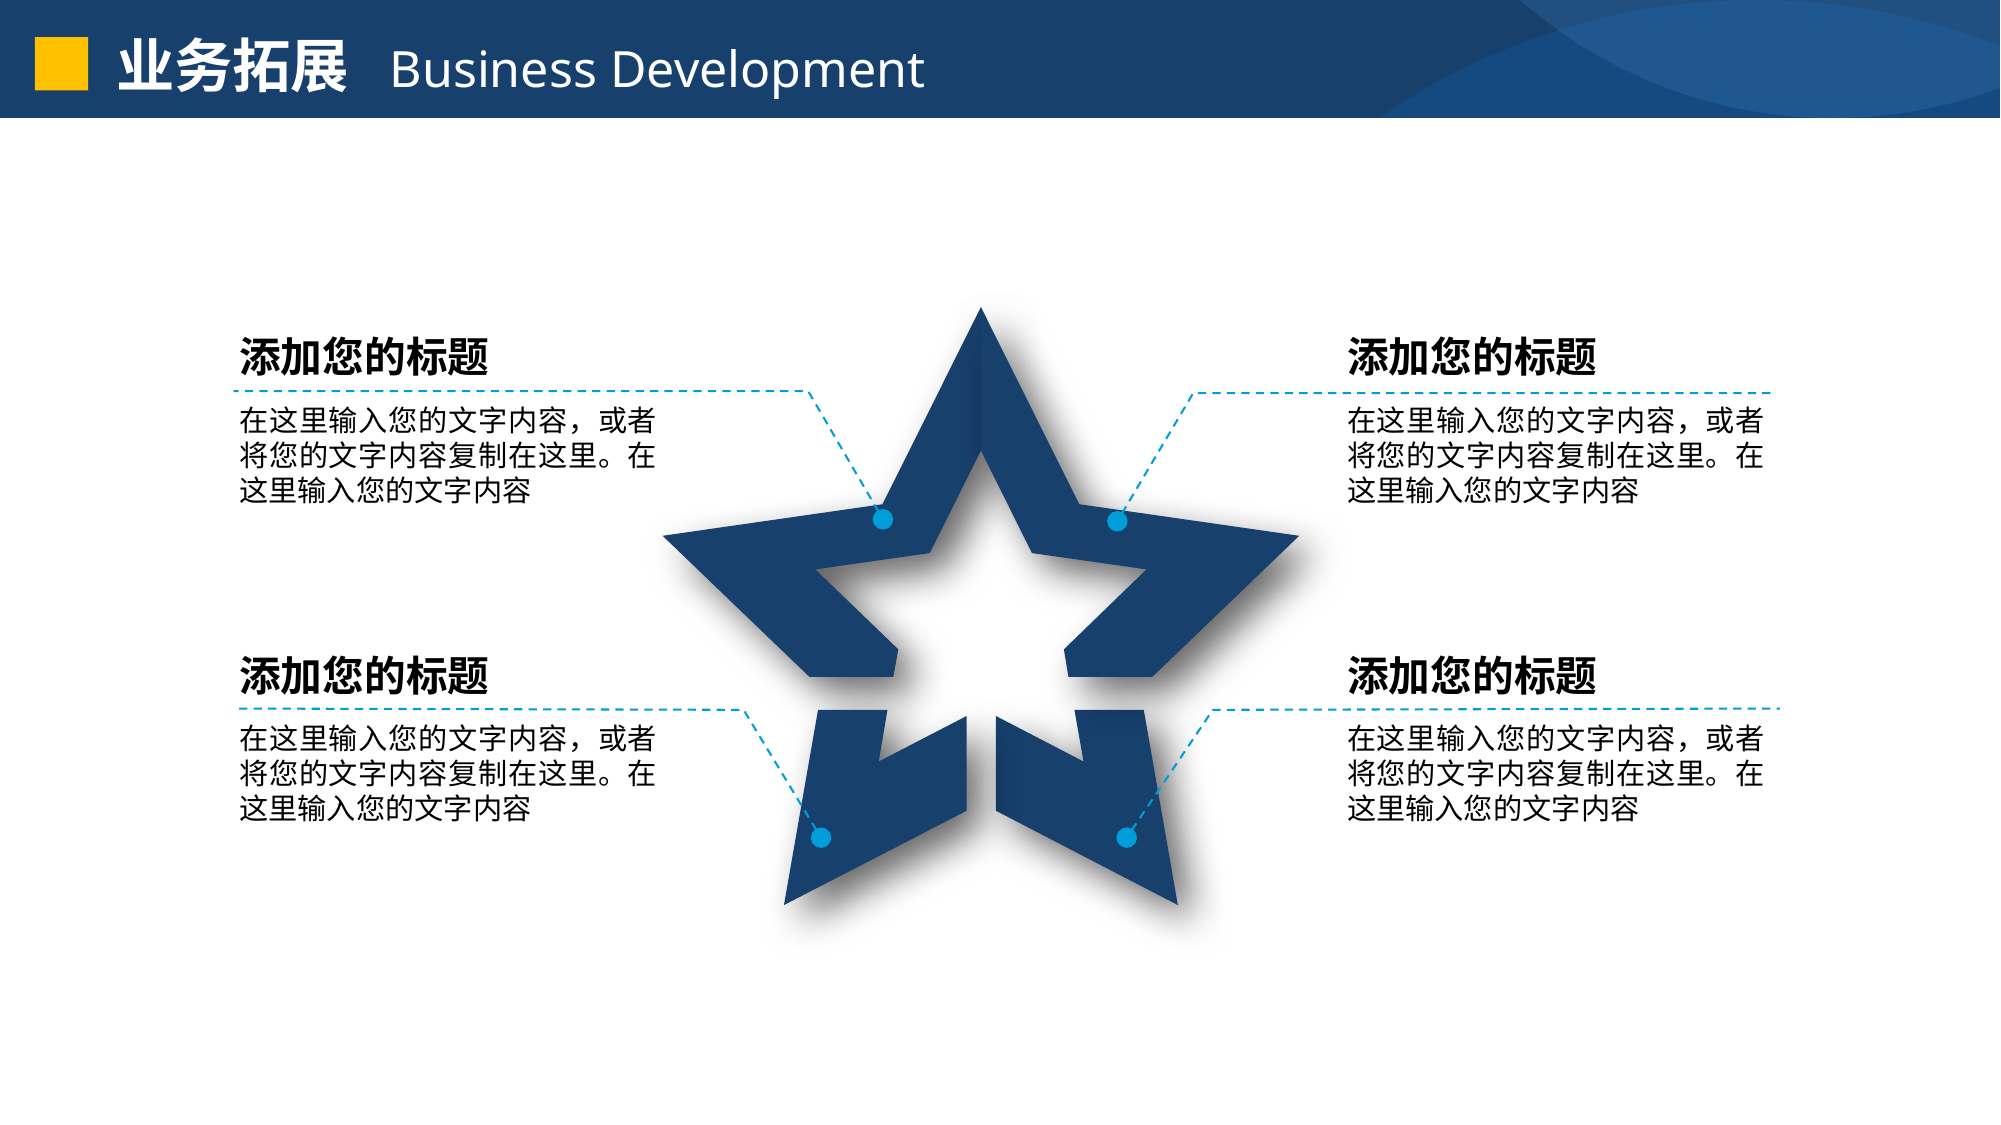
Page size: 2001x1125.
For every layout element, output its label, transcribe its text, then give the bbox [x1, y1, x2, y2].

text_box [980, 307, 1300, 677]
text_box 在这里输入您的文字内容，或者将您的文字内容复制在这里。在这里输入您的文字内容 [1332, 394, 1781, 515]
text_box 添加您的标题 [224, 323, 672, 389]
text_box 添加您的标题 [1332, 323, 1781, 389]
text_box [783, 709, 967, 906]
text_box 添加您的标题 [224, 641, 672, 707]
text_box [1116, 708, 1781, 848]
text_box [995, 712, 1178, 906]
text_box 在这里输入您的文字内容，或者将您的文字内容复制在这里。在这里输入您的文字内容 [224, 712, 672, 833]
text_box [1107, 393, 1777, 532]
text_box [662, 308, 980, 677]
text_box 添加您的标题 [1332, 641, 1781, 707]
text_box 在这里输入您的文字内容，或者将您的文字内容复制在这里。在这里输入您的文字内容 [1332, 712, 1781, 833]
text_box 在这里输入您的文字内容，或者将您的文字内容复制在这里。在这里输入您的文字内容 [224, 394, 672, 515]
text_box [233, 391, 894, 530]
text_box [233, 708, 832, 848]
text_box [0, 0, 2000, 119]
